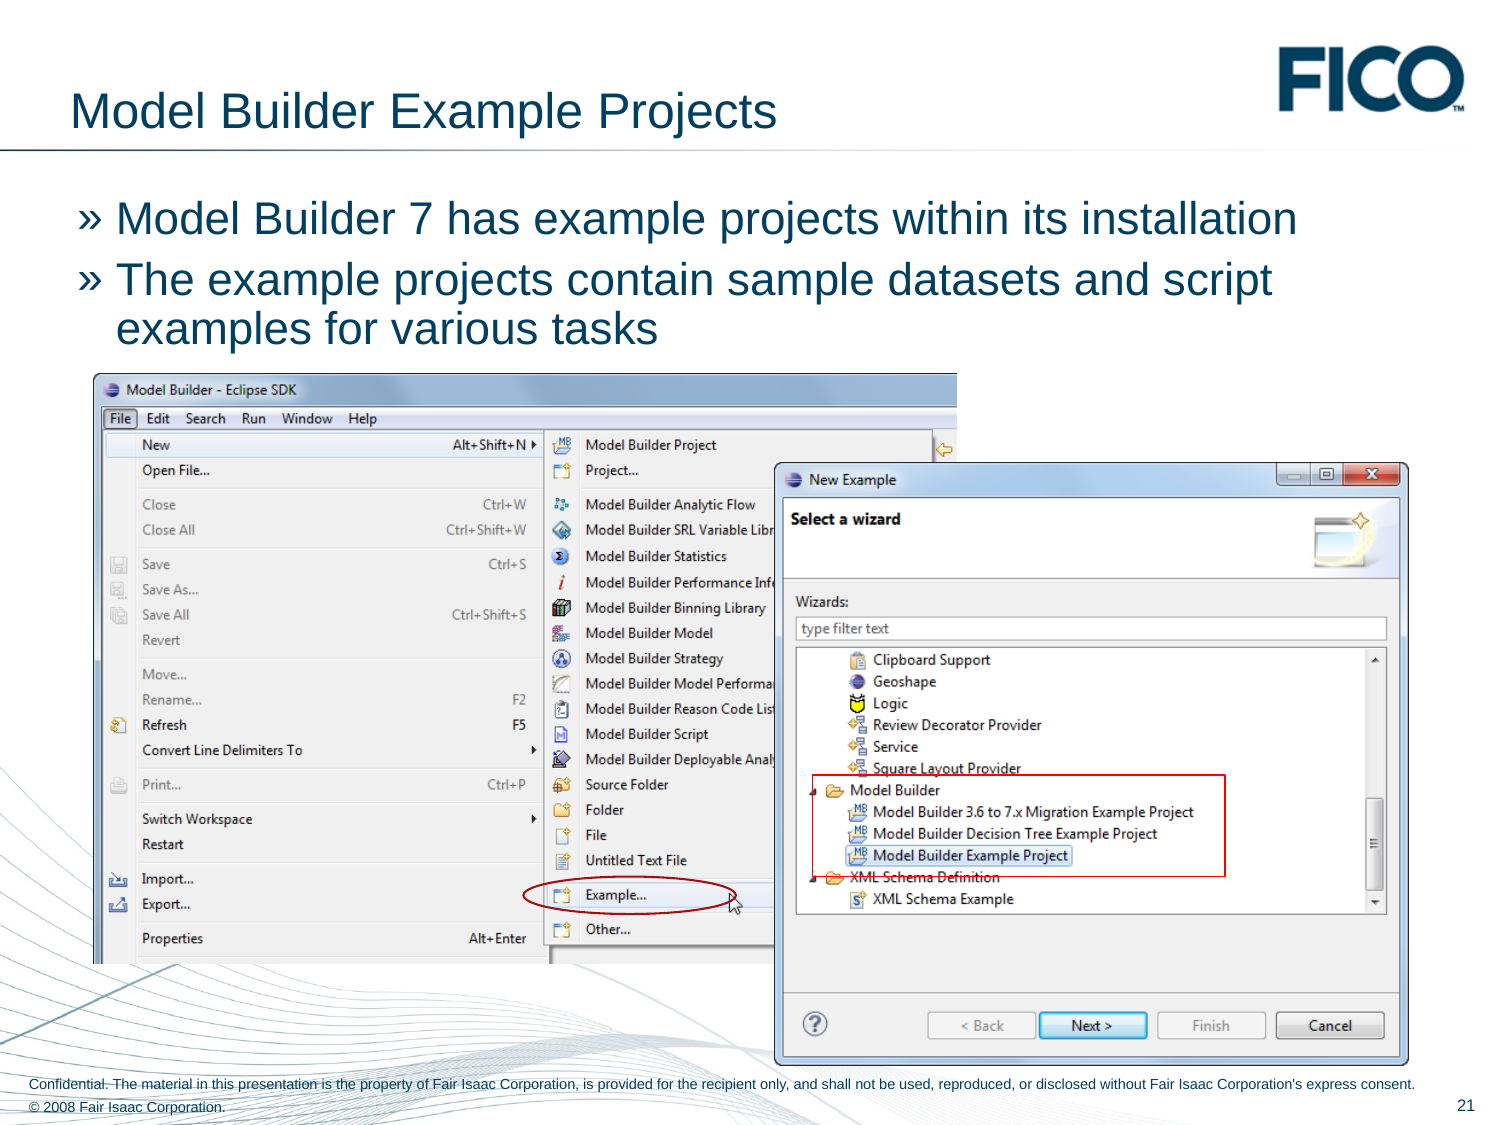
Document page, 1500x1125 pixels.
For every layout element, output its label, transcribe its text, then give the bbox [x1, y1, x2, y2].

picture [0, 0, 1500, 1125]
title Model Builder Example Projects [62, 0, 1463, 139]
list Model Builder 7 has example projects within its installation The example projects contain sample datasets and script examples for various tasks [62, 187, 1463, 367]
